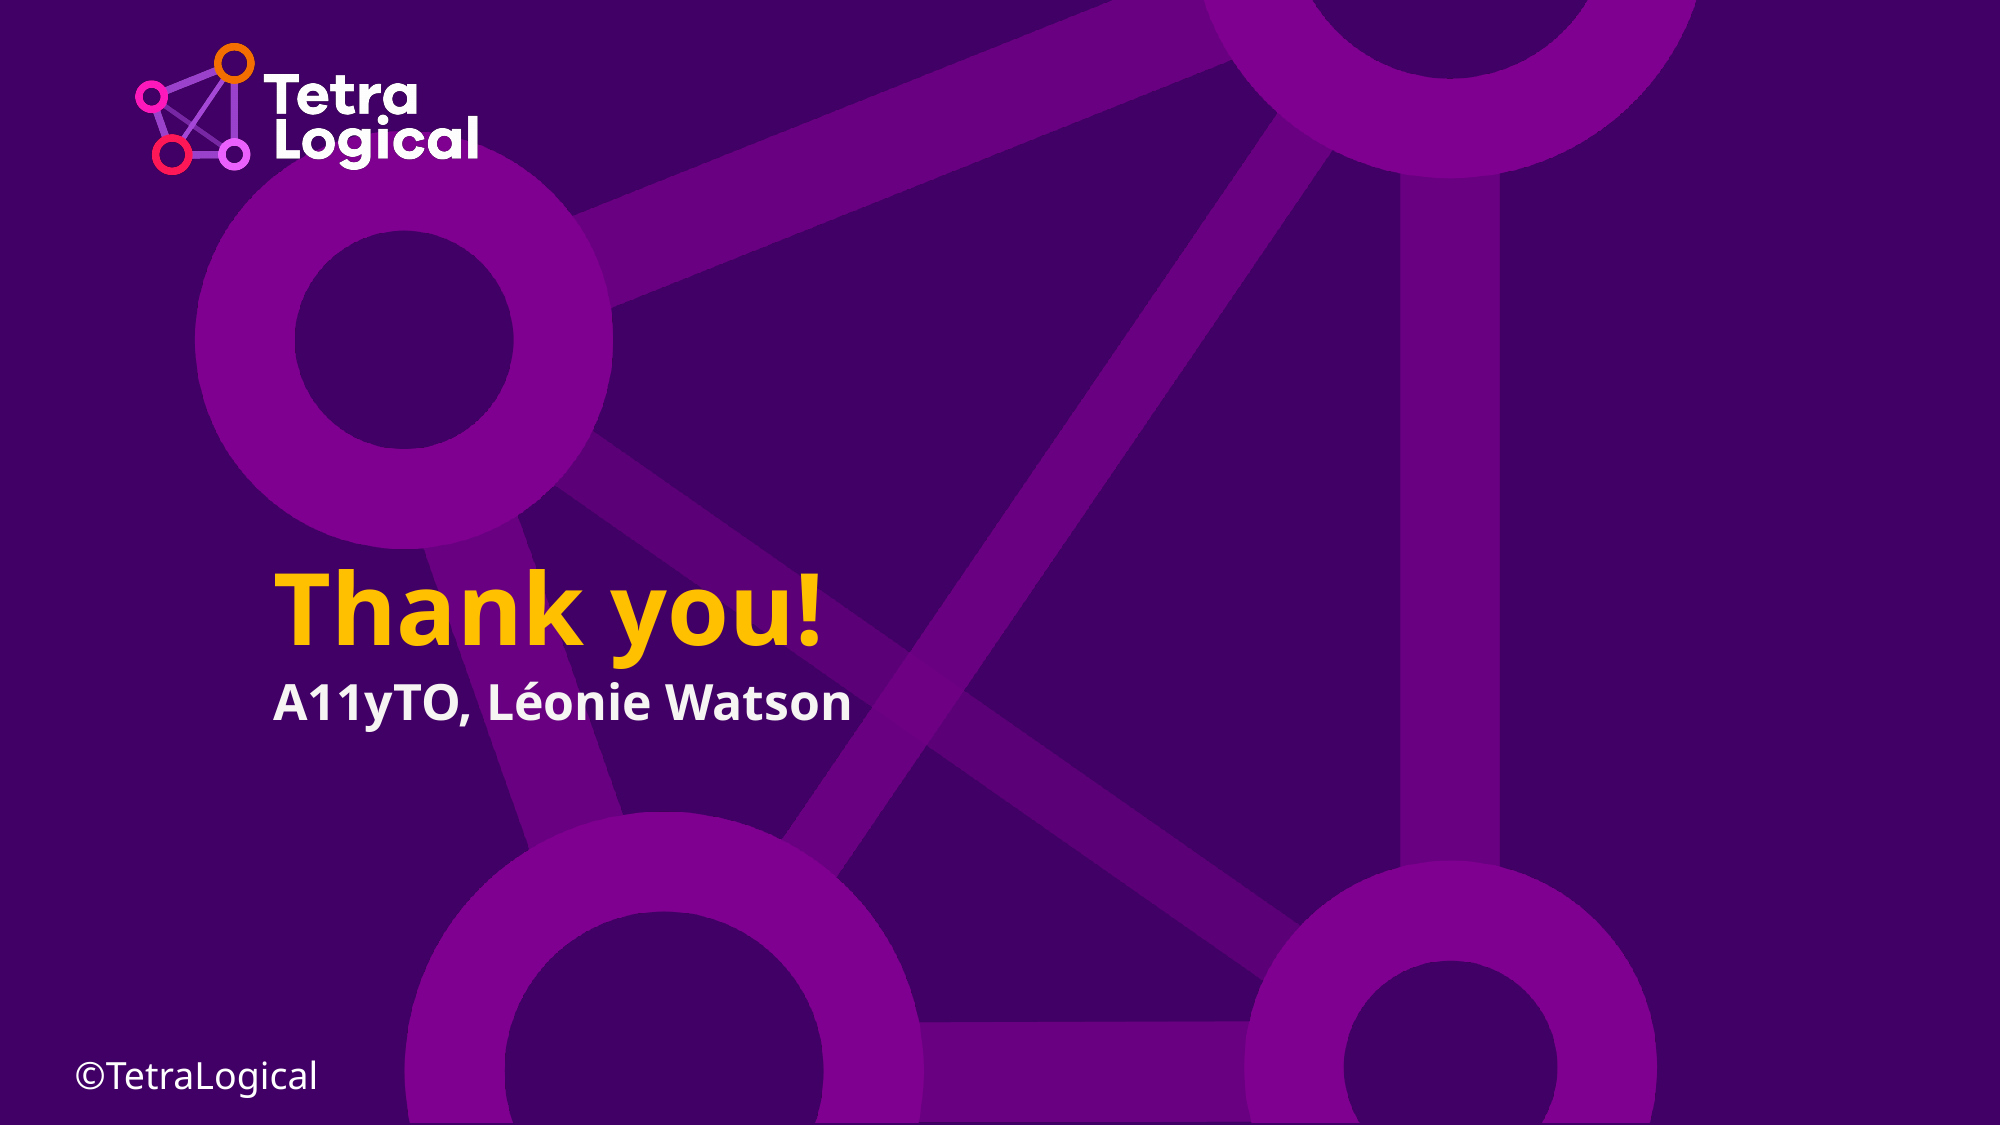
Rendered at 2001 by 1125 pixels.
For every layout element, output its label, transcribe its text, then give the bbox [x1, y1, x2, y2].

subtitle A11yTO, Léonie Watson [273, 676, 1491, 949]
picture [99, 0, 1803, 1123]
title Thank you! [273, 252, 1491, 667]
